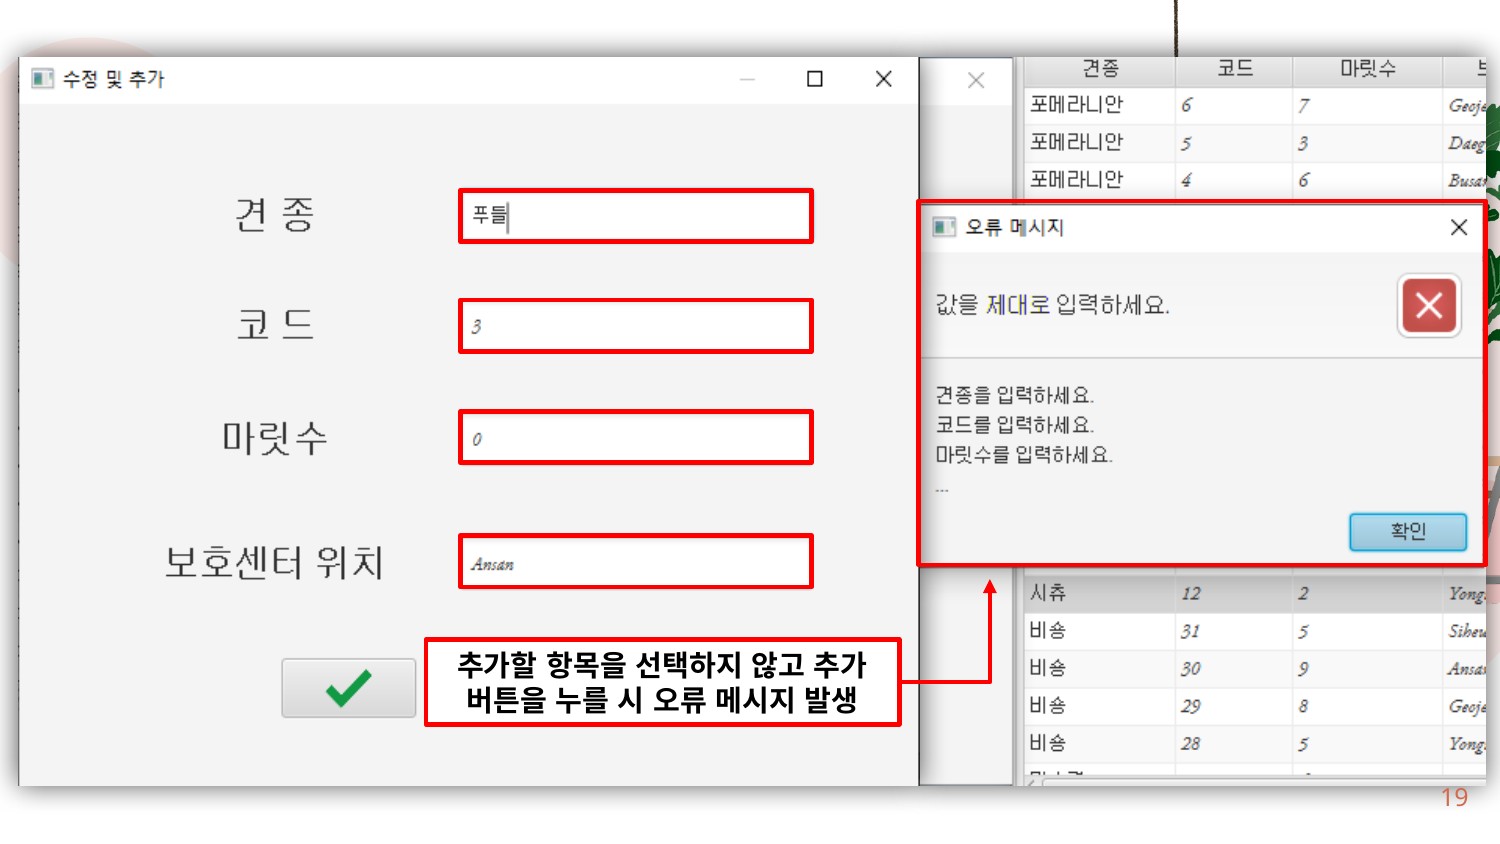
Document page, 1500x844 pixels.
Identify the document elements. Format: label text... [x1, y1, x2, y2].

picture [17, 0, 1500, 787]
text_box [425, 578, 991, 726]
slide_number 19 [1378, 795, 1469, 832]
